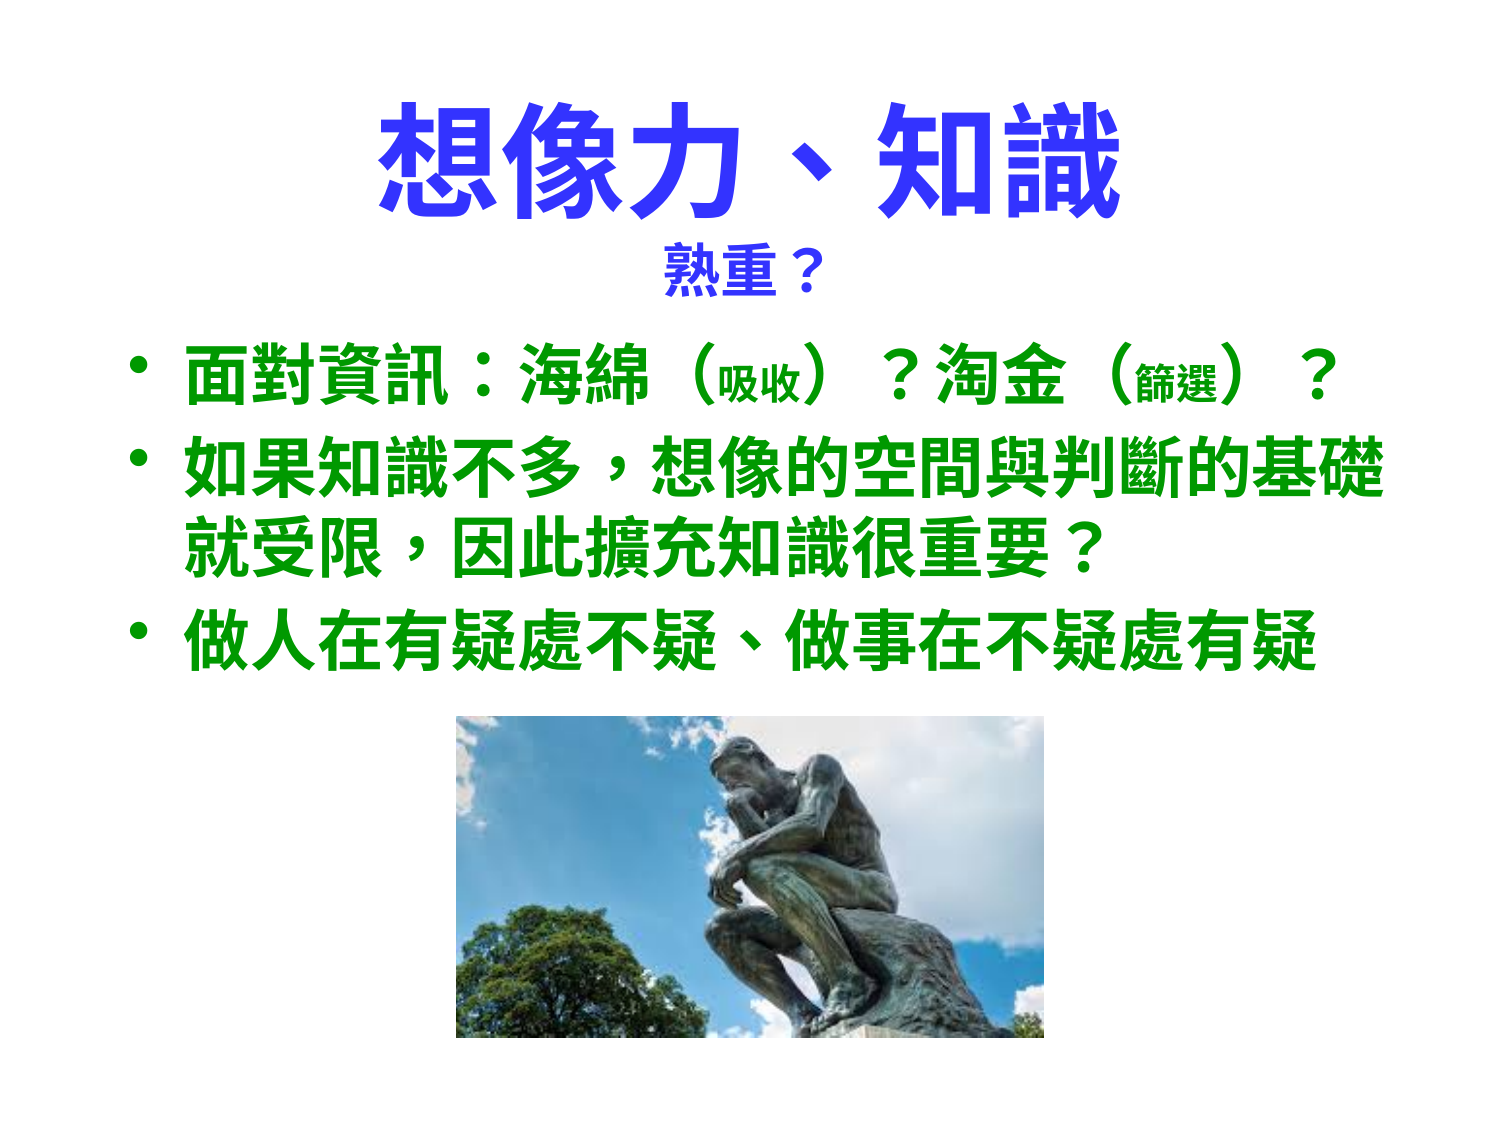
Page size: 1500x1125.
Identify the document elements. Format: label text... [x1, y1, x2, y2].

title 想像力、知識 熟重？ [112, 99, 1388, 288]
picture [455, 715, 1044, 1038]
list 面對資訊：海綿（吸收）？淘金（篩選）？ 如果知識不多，想像的空間與判斷的基礎就受限，因此擴充知識很重要？ 做人在有疑處不疑、做事在不疑處有疑 [112, 324, 1412, 1000]
